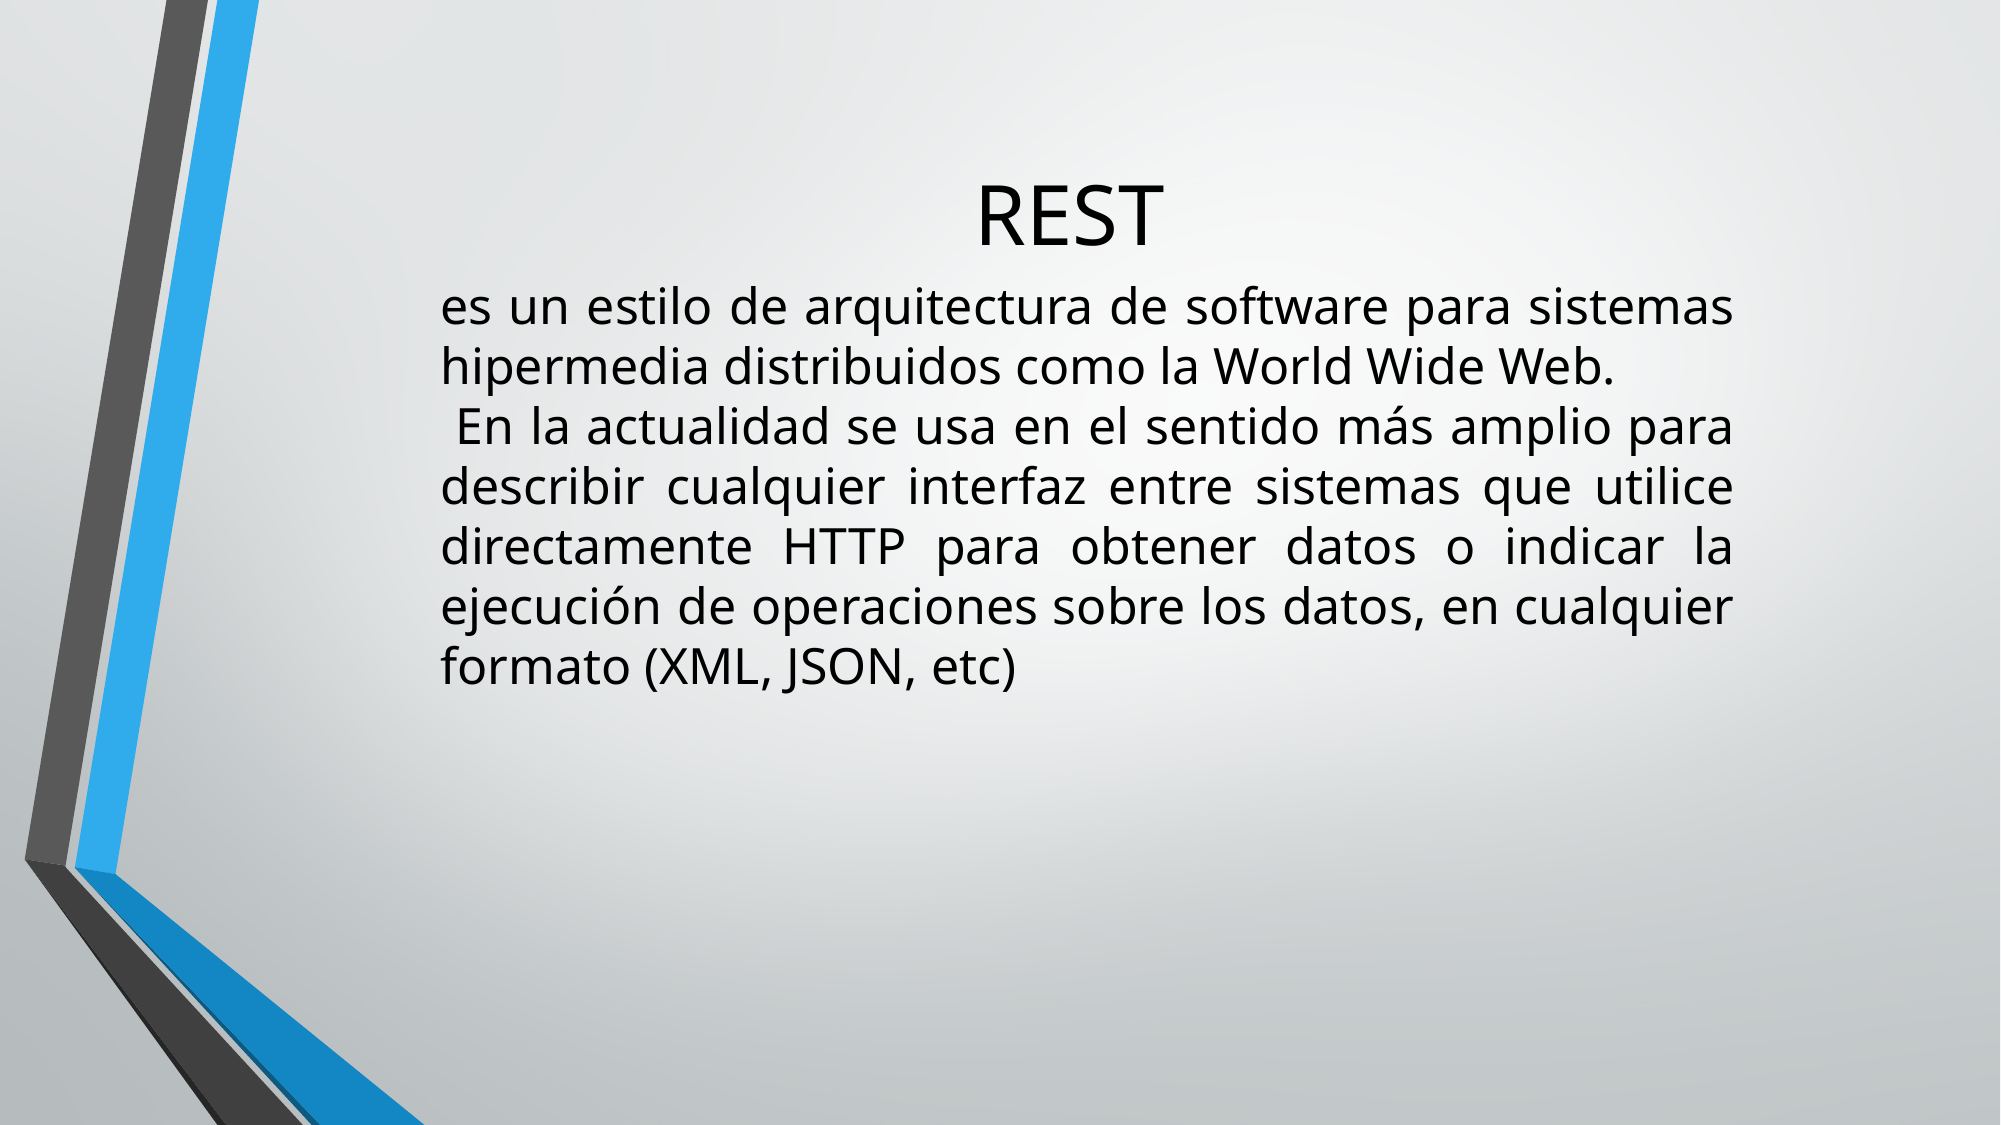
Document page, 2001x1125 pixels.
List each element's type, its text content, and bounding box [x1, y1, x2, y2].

title REST [247, 68, 1892, 356]
text_box es un estilo de arquitectura de software para sistemas hipermedia distribuidos como la World Wide Web. En la actualidad se usa en el sentido más amplio para describir cualquier interfaz entre sistemas que utilice directamente HTTP para obtener datos o indicar la ejecución de operaciones sobre los datos, en cualquier formato (XML, JSON, etc) [425, 267, 1750, 703]
